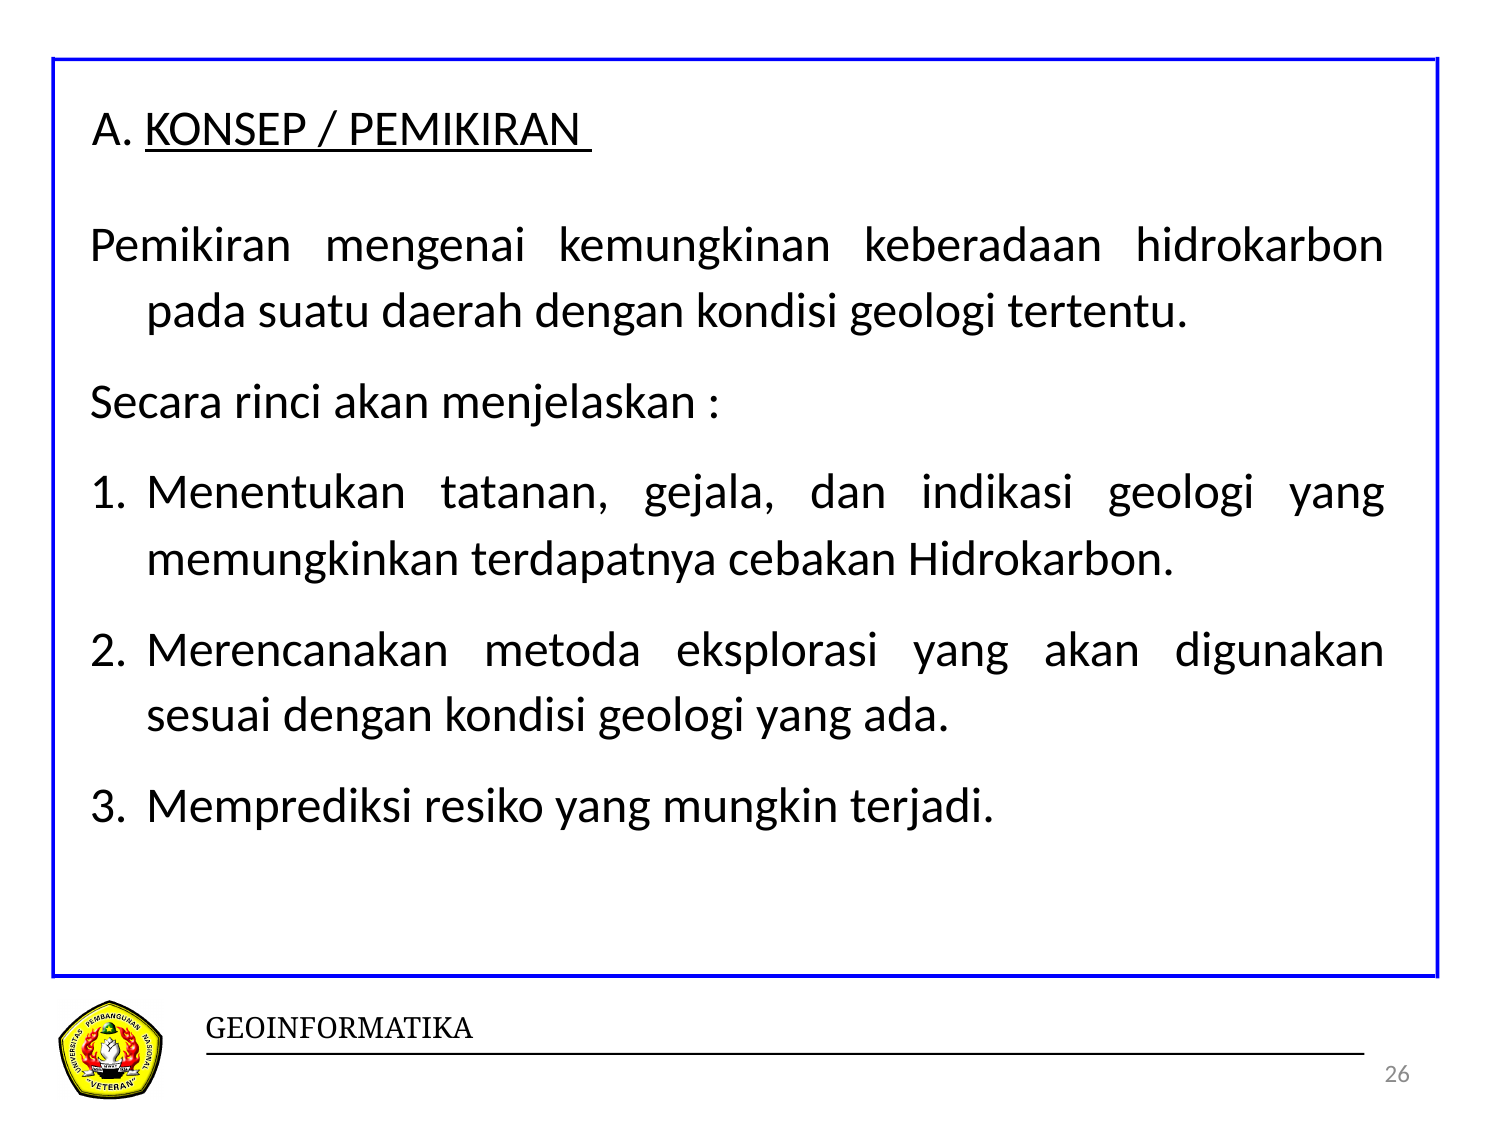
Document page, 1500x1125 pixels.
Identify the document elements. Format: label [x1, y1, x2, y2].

text_box [52, 56, 1438, 1100]
